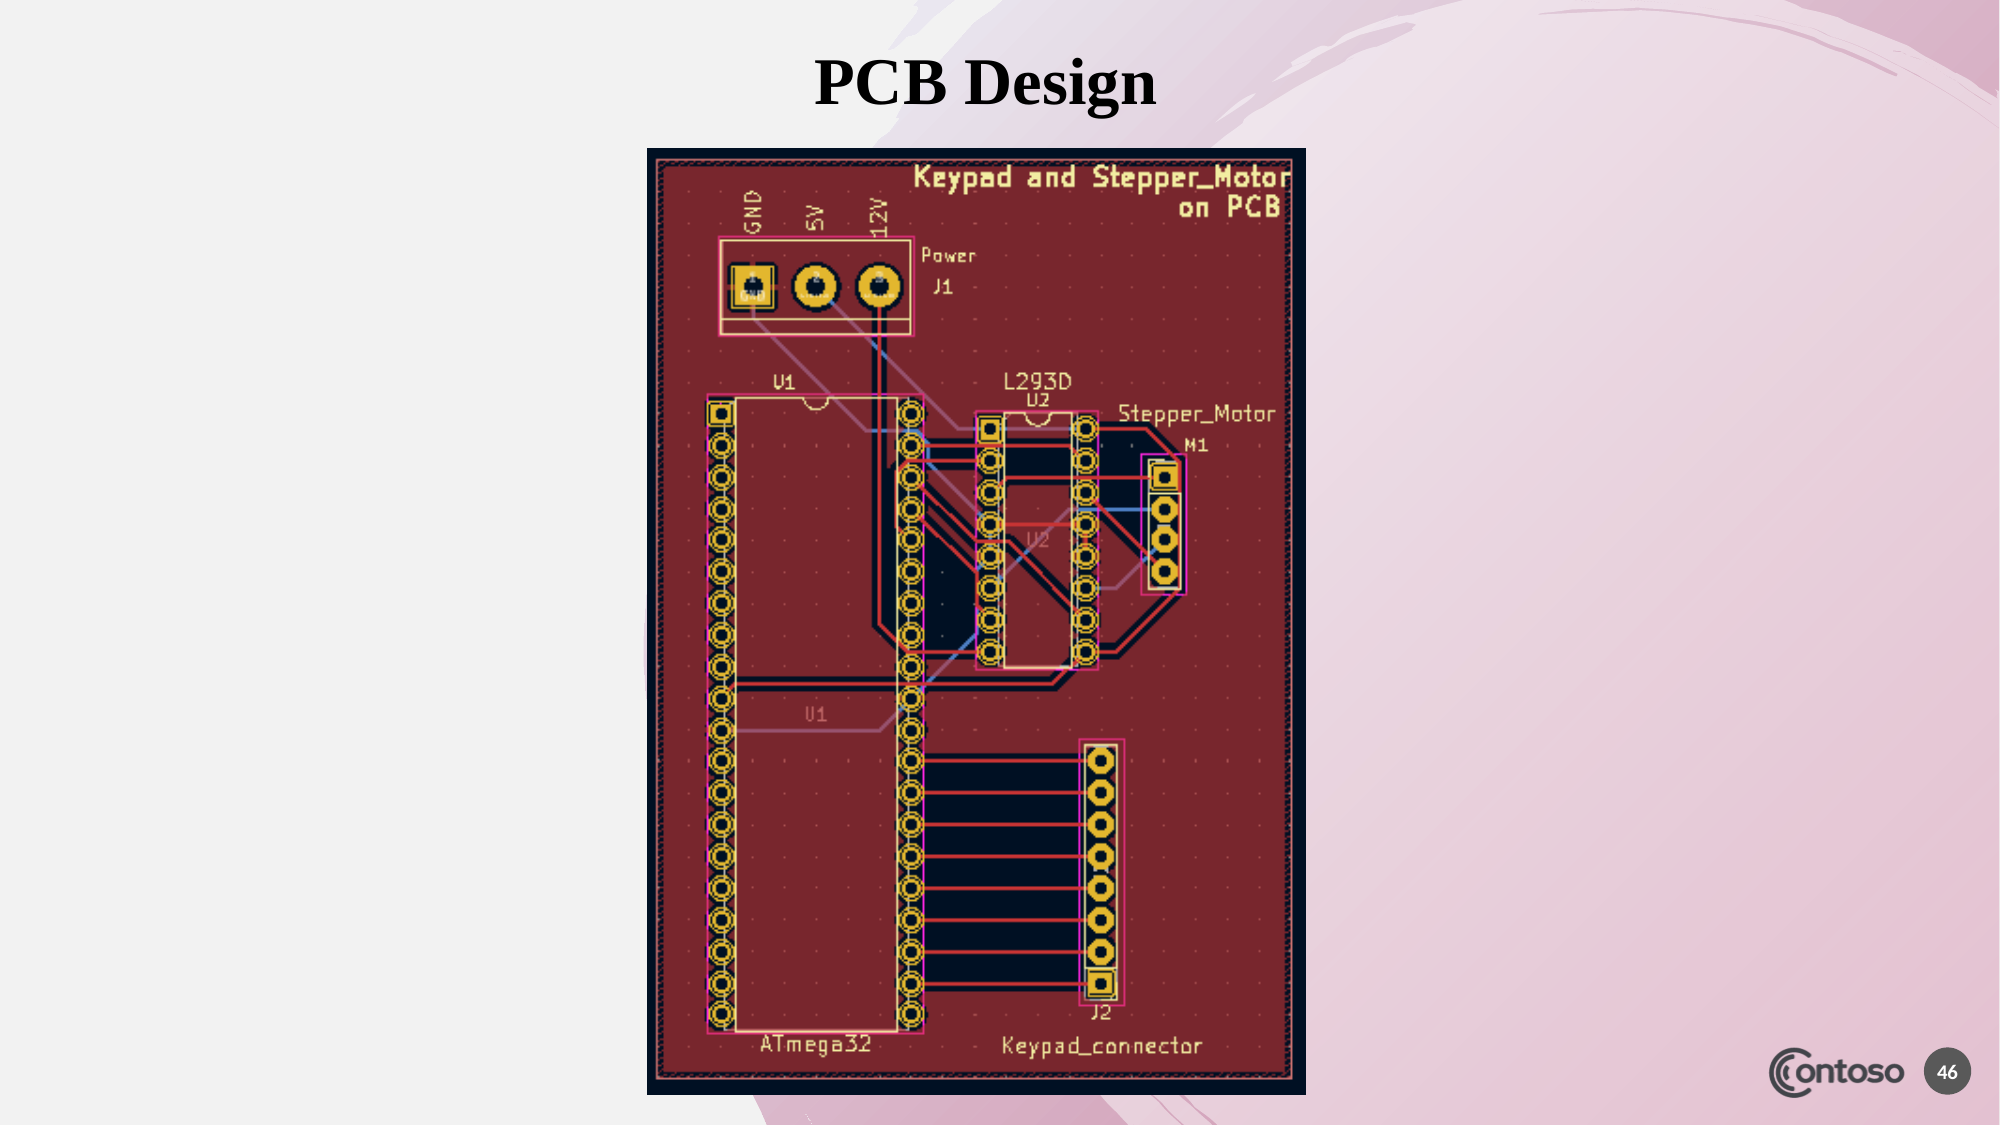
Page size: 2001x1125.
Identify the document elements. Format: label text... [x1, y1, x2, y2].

text_box PCB Design [799, 30, 1190, 125]
picture [647, 148, 1306, 1095]
slide_number 46 [1923, 1047, 1972, 1095]
